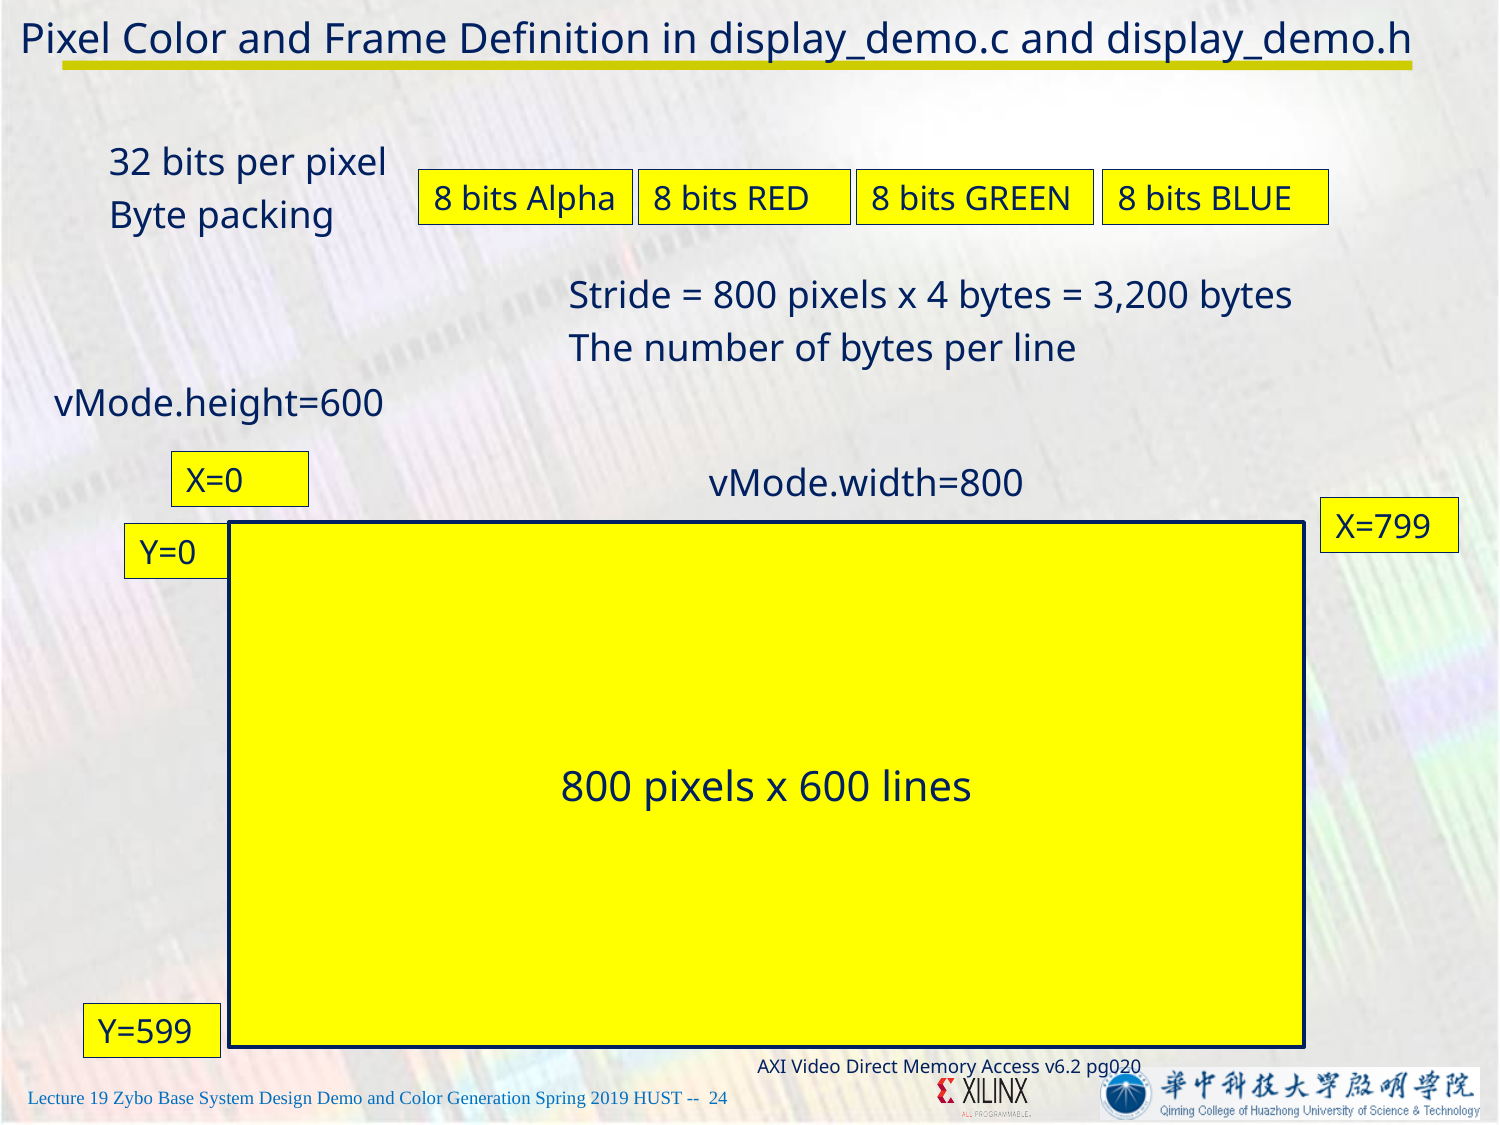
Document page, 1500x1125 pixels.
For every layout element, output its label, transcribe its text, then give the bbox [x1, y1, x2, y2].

title Pixel Color and Frame Definition in display_demo.c and display_demo.h [3, 12, 1441, 66]
text_box 8 bits Alpha [418, 169, 633, 225]
text_box 8 bits GREEN [856, 169, 1094, 225]
text_box 8 bits BLUE [1102, 169, 1329, 225]
text_box vMode.height=600 [39, 371, 399, 432]
text_box 32 bits per pixel Byte packing [93, 130, 403, 243]
text_box 8 bits RED [638, 169, 851, 225]
text_box AXI Video Direct Memory Access v6.2 pg020 [742, 1067, 1156, 1085]
picture [0, 0, 1500, 1125]
text_box Stride = 800 pixels x 4 bytes = 3,200 bytes The number of bytes per line [553, 264, 1309, 377]
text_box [82, 451, 1459, 1060]
